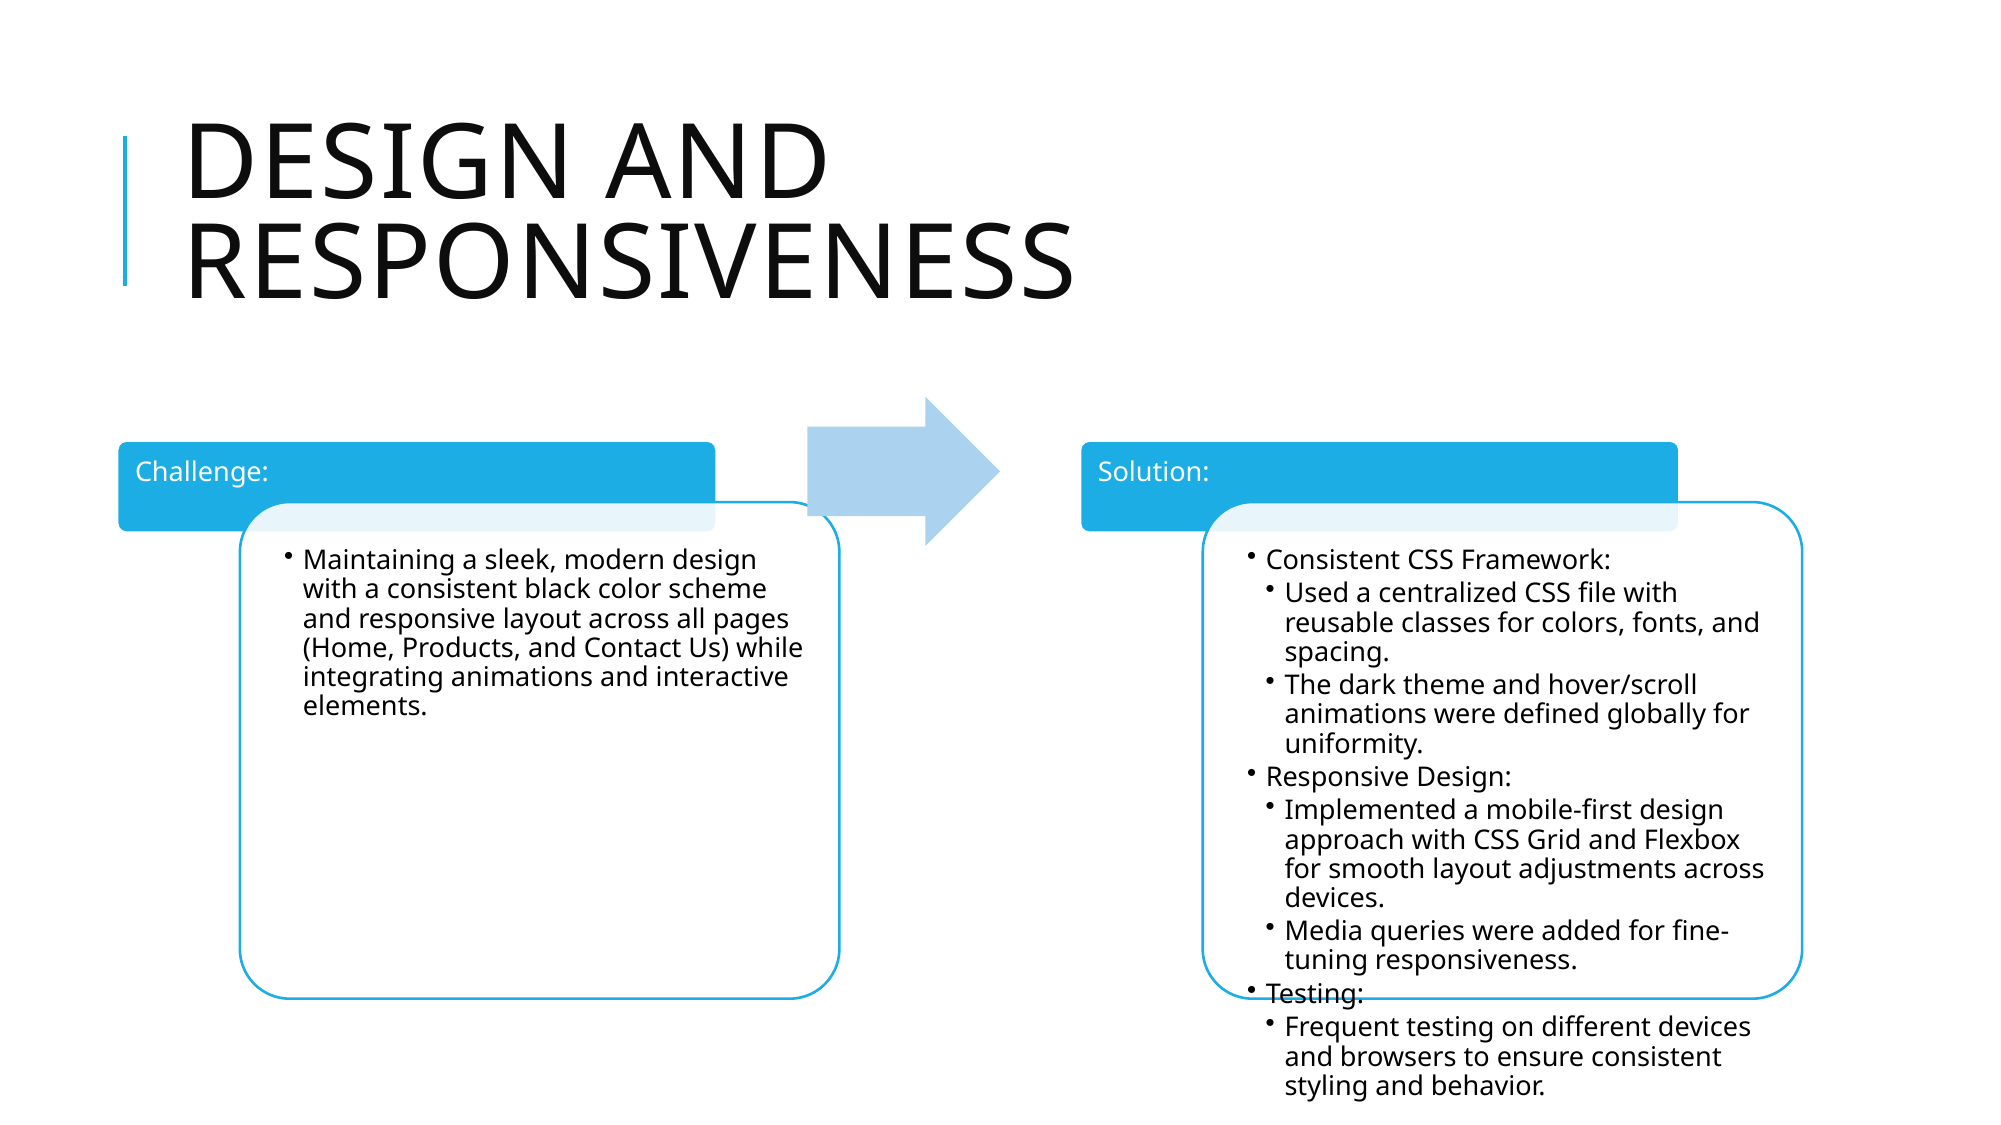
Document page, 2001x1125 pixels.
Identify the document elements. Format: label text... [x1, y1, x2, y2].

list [116, 410, 1804, 1030]
title Design and Responsiveness [168, 96, 1763, 342]
